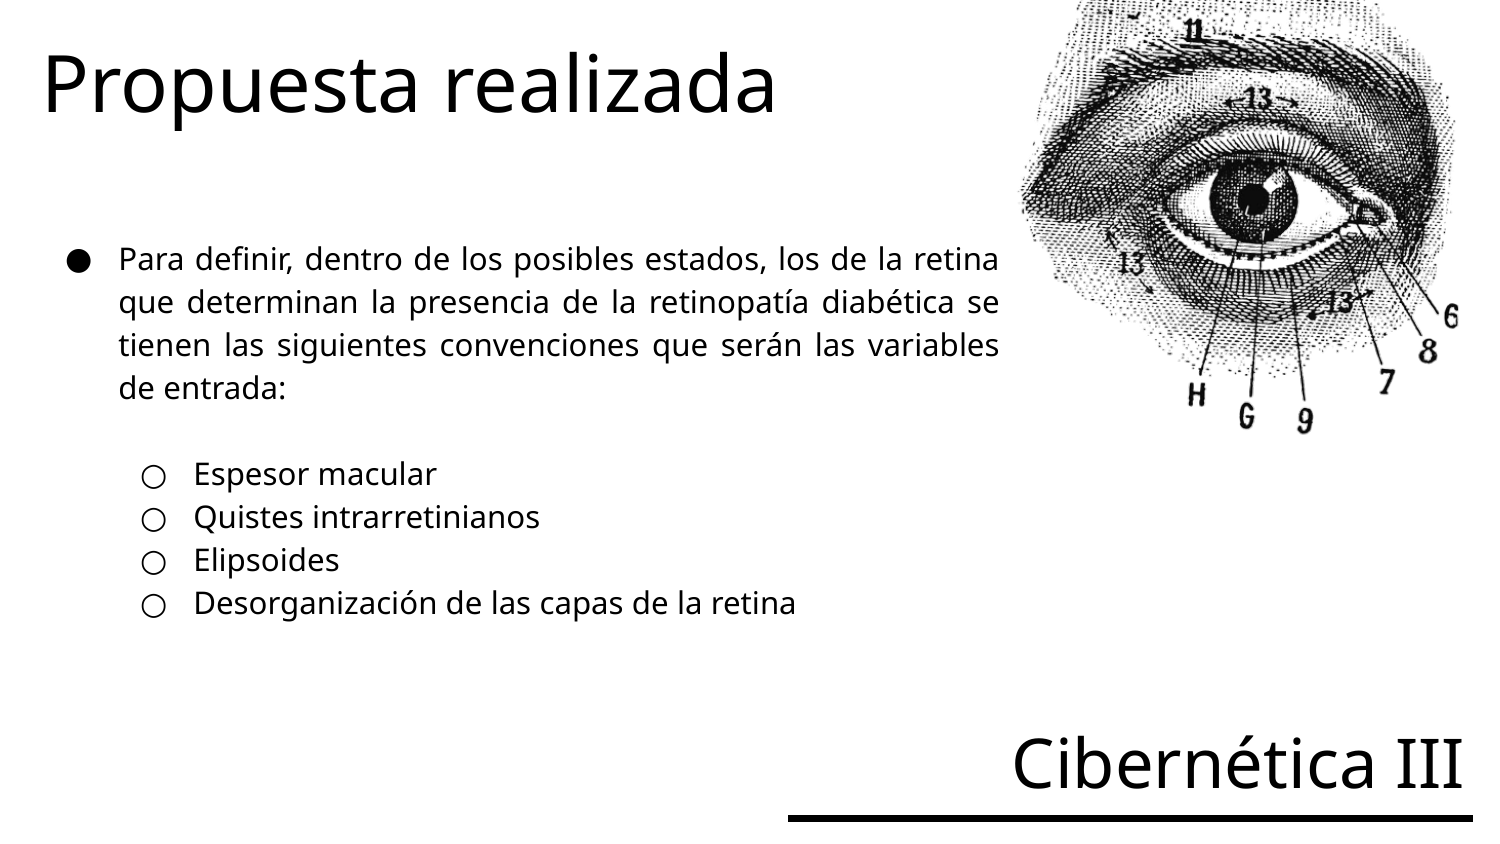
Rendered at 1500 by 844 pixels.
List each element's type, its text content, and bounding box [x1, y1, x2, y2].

text_box Para definir, dentro de los posibles estados, los de la retina que determinan la presencia de la retinopatía diabética se tienen las siguientes convenciones que serán las variables de entrada: Espesor macular Quistes intrarretinianos Elipsoides Desorganización de las capas de la retina [28, 218, 1017, 679]
text_box Cibernética III [795, 704, 1481, 818]
picture [1003, 0, 1460, 450]
text_box Propuesta realizada [26, 18, 979, 144]
